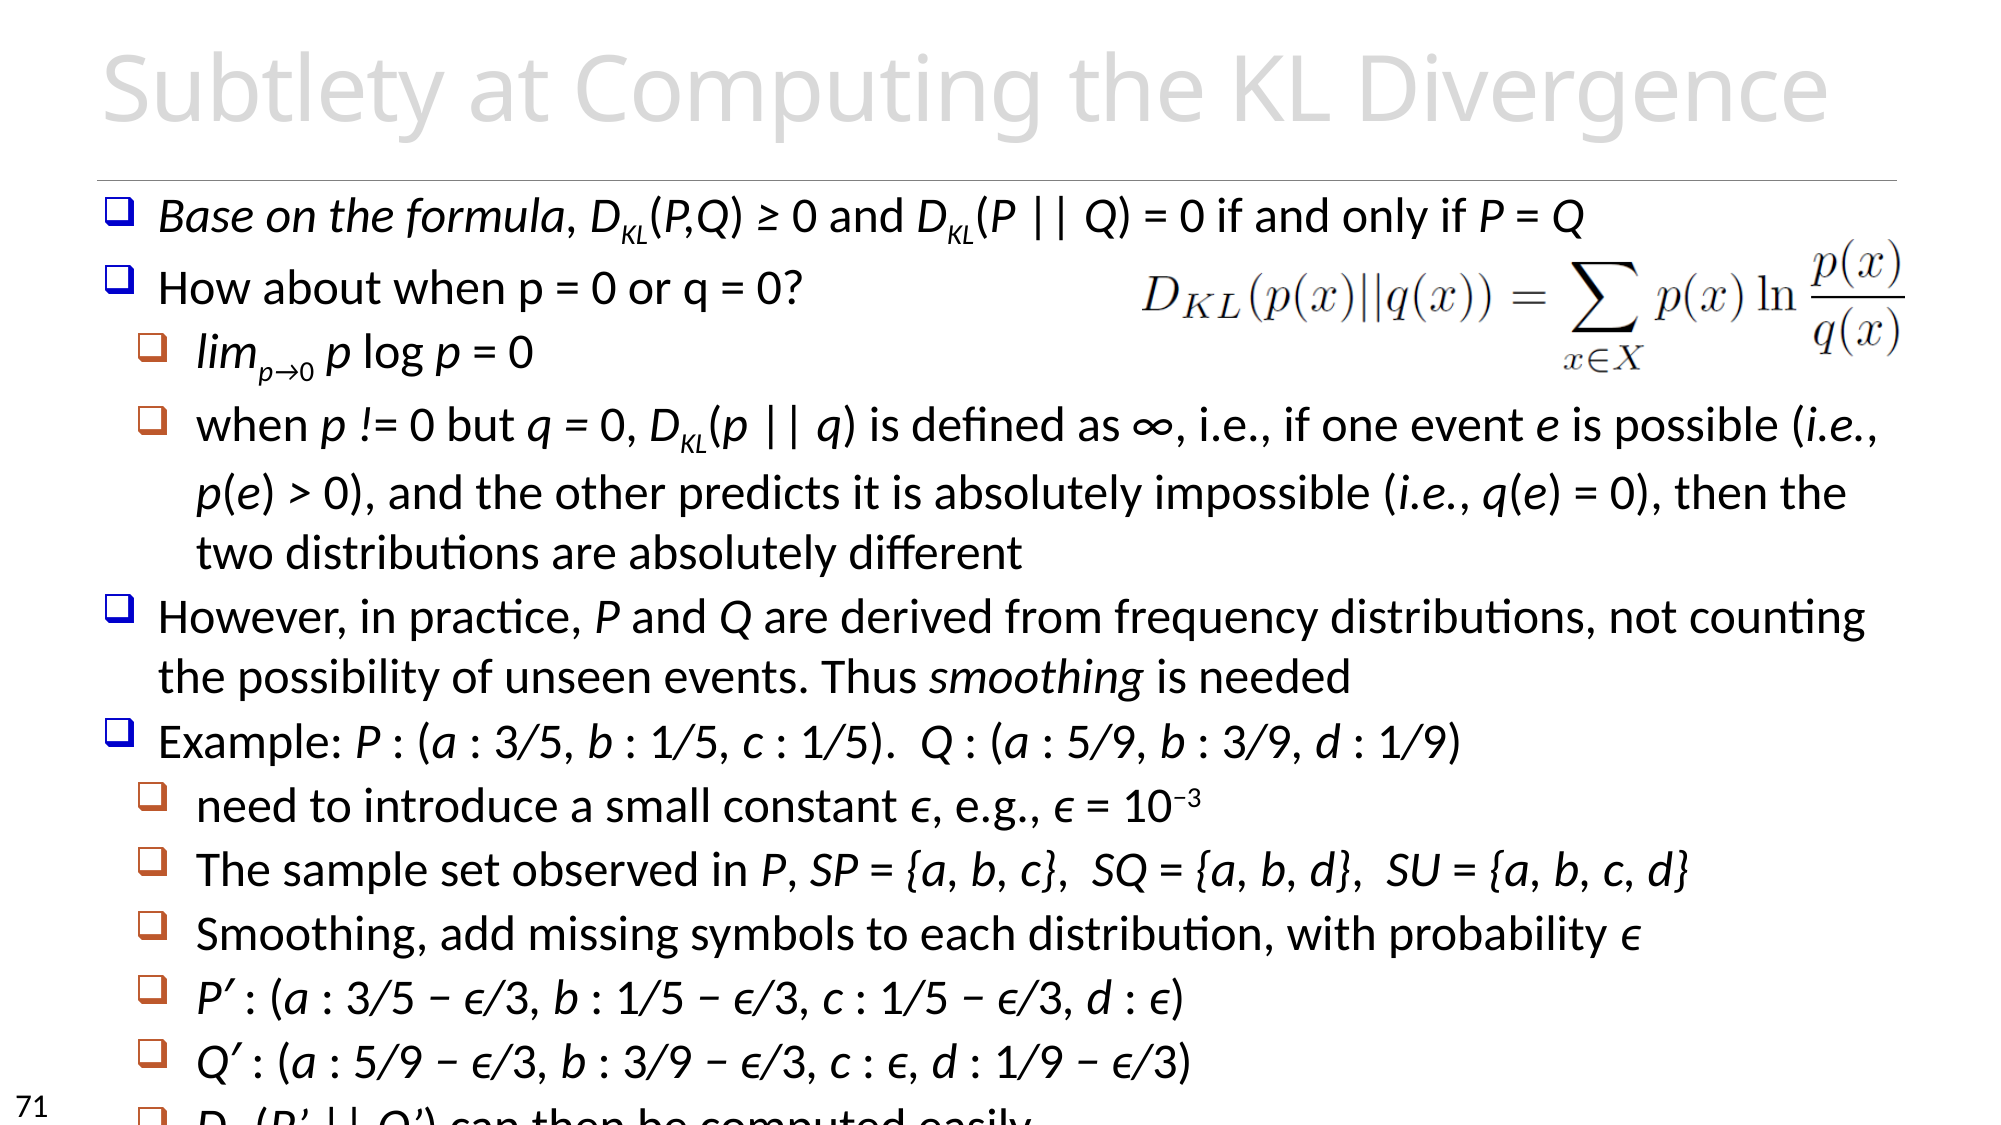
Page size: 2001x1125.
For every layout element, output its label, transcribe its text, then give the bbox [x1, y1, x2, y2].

title Subtlety at Computing the KL Divergence [41, 0, 1892, 188]
picture [1141, 239, 1905, 376]
list Base on the formula, DKL(P,Q) ≥ 0 and DKL(P || Q) = 0 if and only if P = Q How about when p = 0 or q = 0? limp→0 p log p = 0 when p != 0 but q = 0, DKL(p || q) is defined as ∞, i.e., if one event e is possible (i.e., p(e) > 0), and the other predicts it is absolutely impossible (i.e., q(e) = 0), then the two distributions are absolutely different However, in practice, P and Q are derived from frequency distributions, not counting the possibility of unseen events. Thus smoothing is needed Example: P : (a : 3/5, b : 1/5, c : 1/5). Q : (a : 5/9, b : 3/9, d : 1/9) need to introduce a small constant ϵ, e.g., ϵ = 10−3 The sample set observed in P, SP = {a, b, c}, SQ = {a, b, d}, SU = {a, b, c, d} Smoothing, add missing symbols to each distribution, with probability ϵ P′ : (a : 3/5 − ϵ/3, b : 1/5 − ϵ/3, c : 1/5 − ϵ/3, d : ϵ) Q′ : (a : 5/9 − ϵ/3, b : 3/9 − ϵ/3, c : ϵ, d : 1/9 − ϵ/3) DKL(P’ || Q’) can then be computed easily [86, 174, 1905, 1125]
